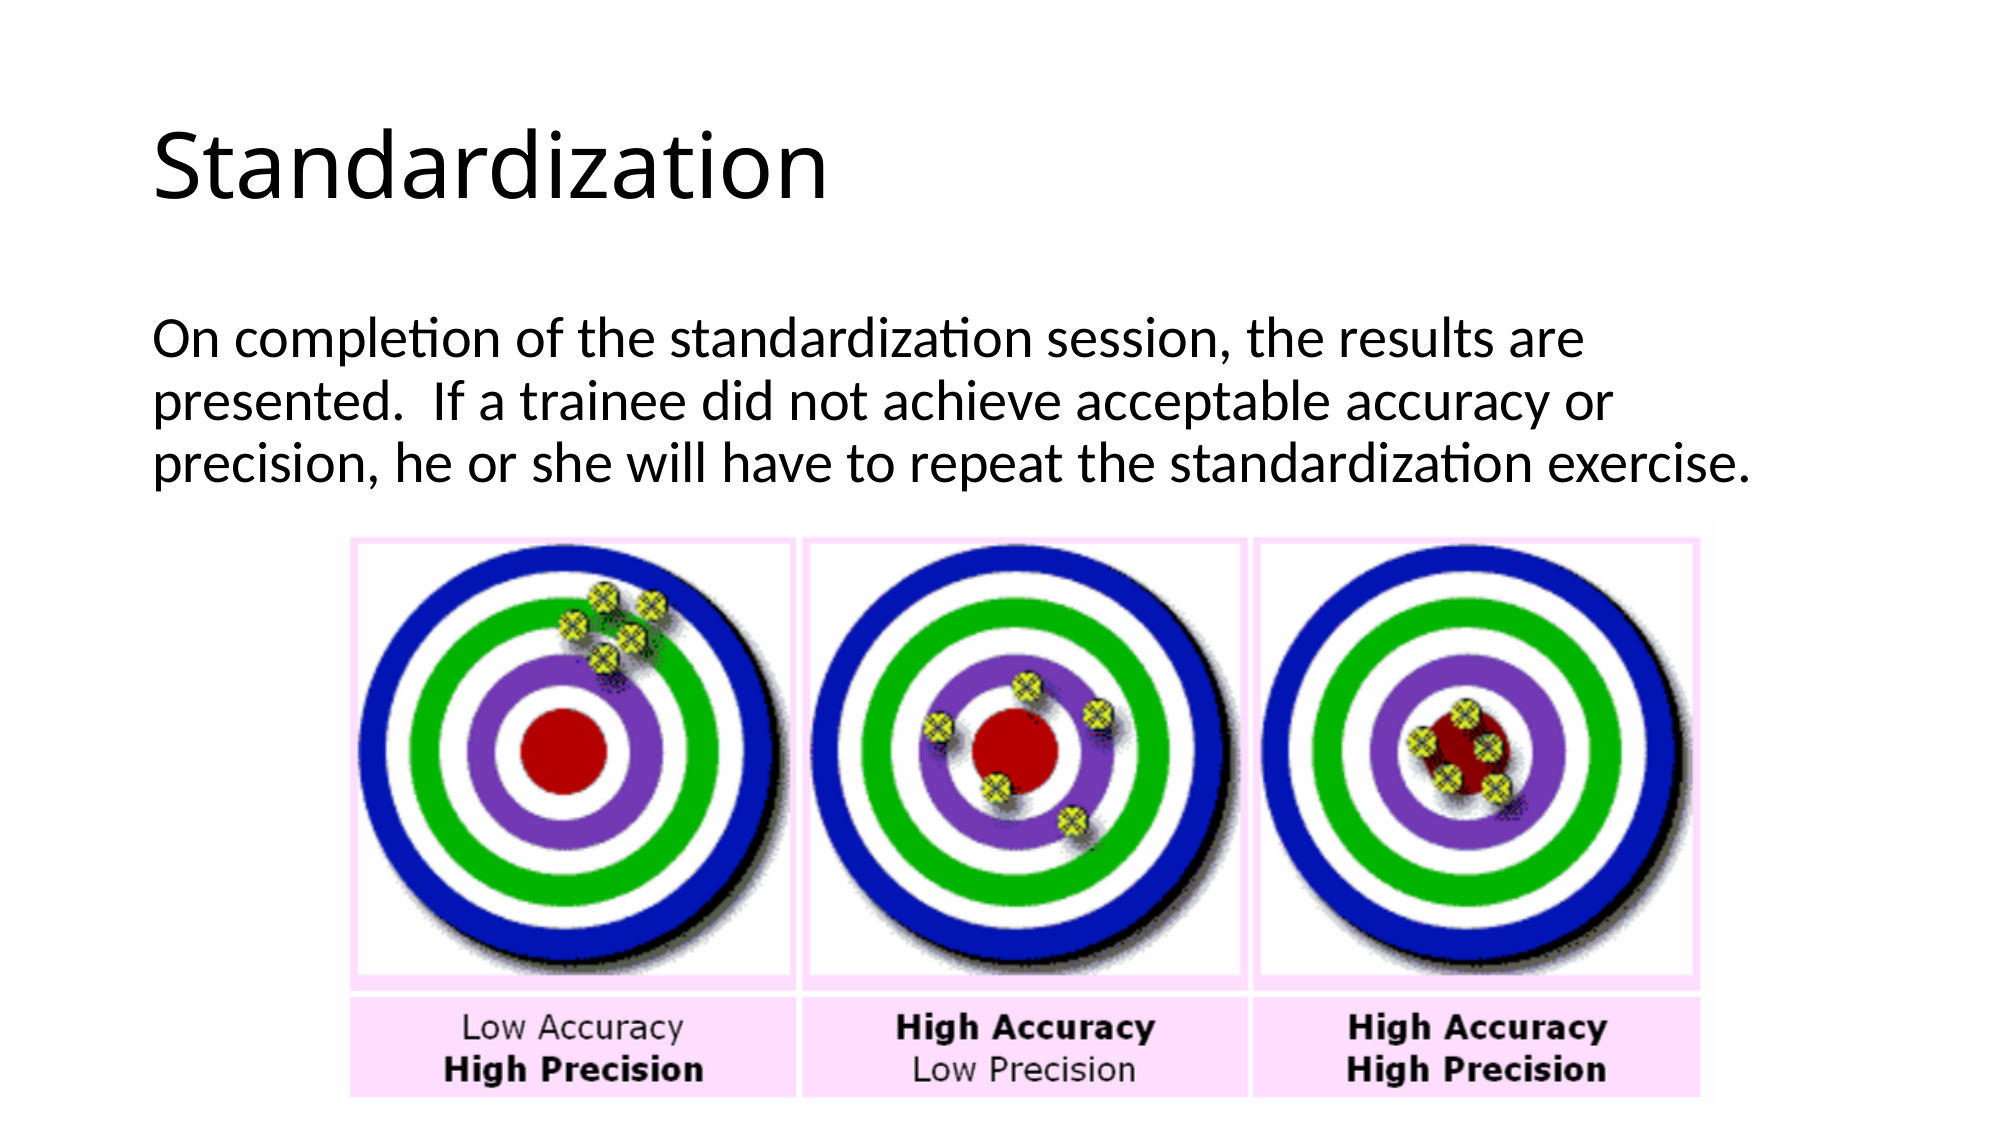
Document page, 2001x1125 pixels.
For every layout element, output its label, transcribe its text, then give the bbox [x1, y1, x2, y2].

list On completion of the standardization session, the results are presented. If a trainee did not achieve acceptable accuracy or precision, he or she will have to repeat the standardization exercise. [137, 299, 1863, 1052]
picture [334, 519, 1717, 1110]
title Standardization [137, 59, 1863, 278]
